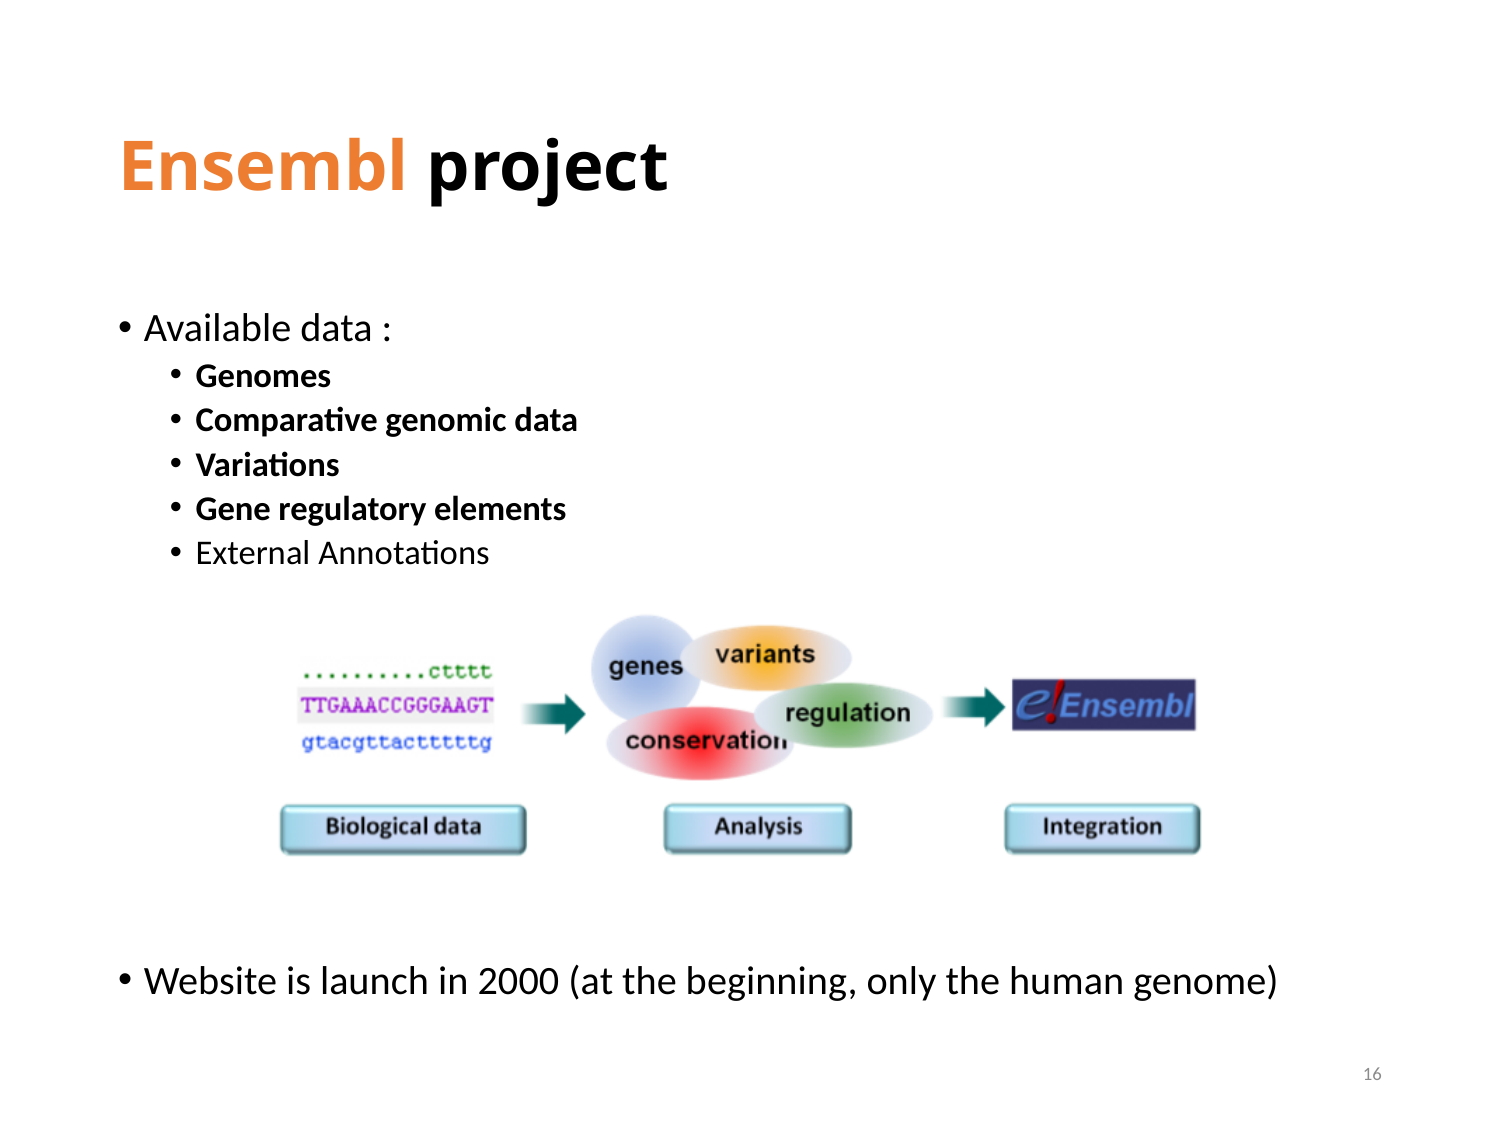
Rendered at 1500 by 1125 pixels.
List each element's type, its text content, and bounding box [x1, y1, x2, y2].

picture [276, 612, 1213, 869]
title Ensembl project [103, 59, 1397, 278]
list Available data : Genomes Comparative genomic data Variations Gene regulatory elements External Annotations Website is launch in 2000 (at the beginning, only the human genome) [103, 299, 1397, 1014]
slide_number 16 [1059, 1042, 1397, 1103]
